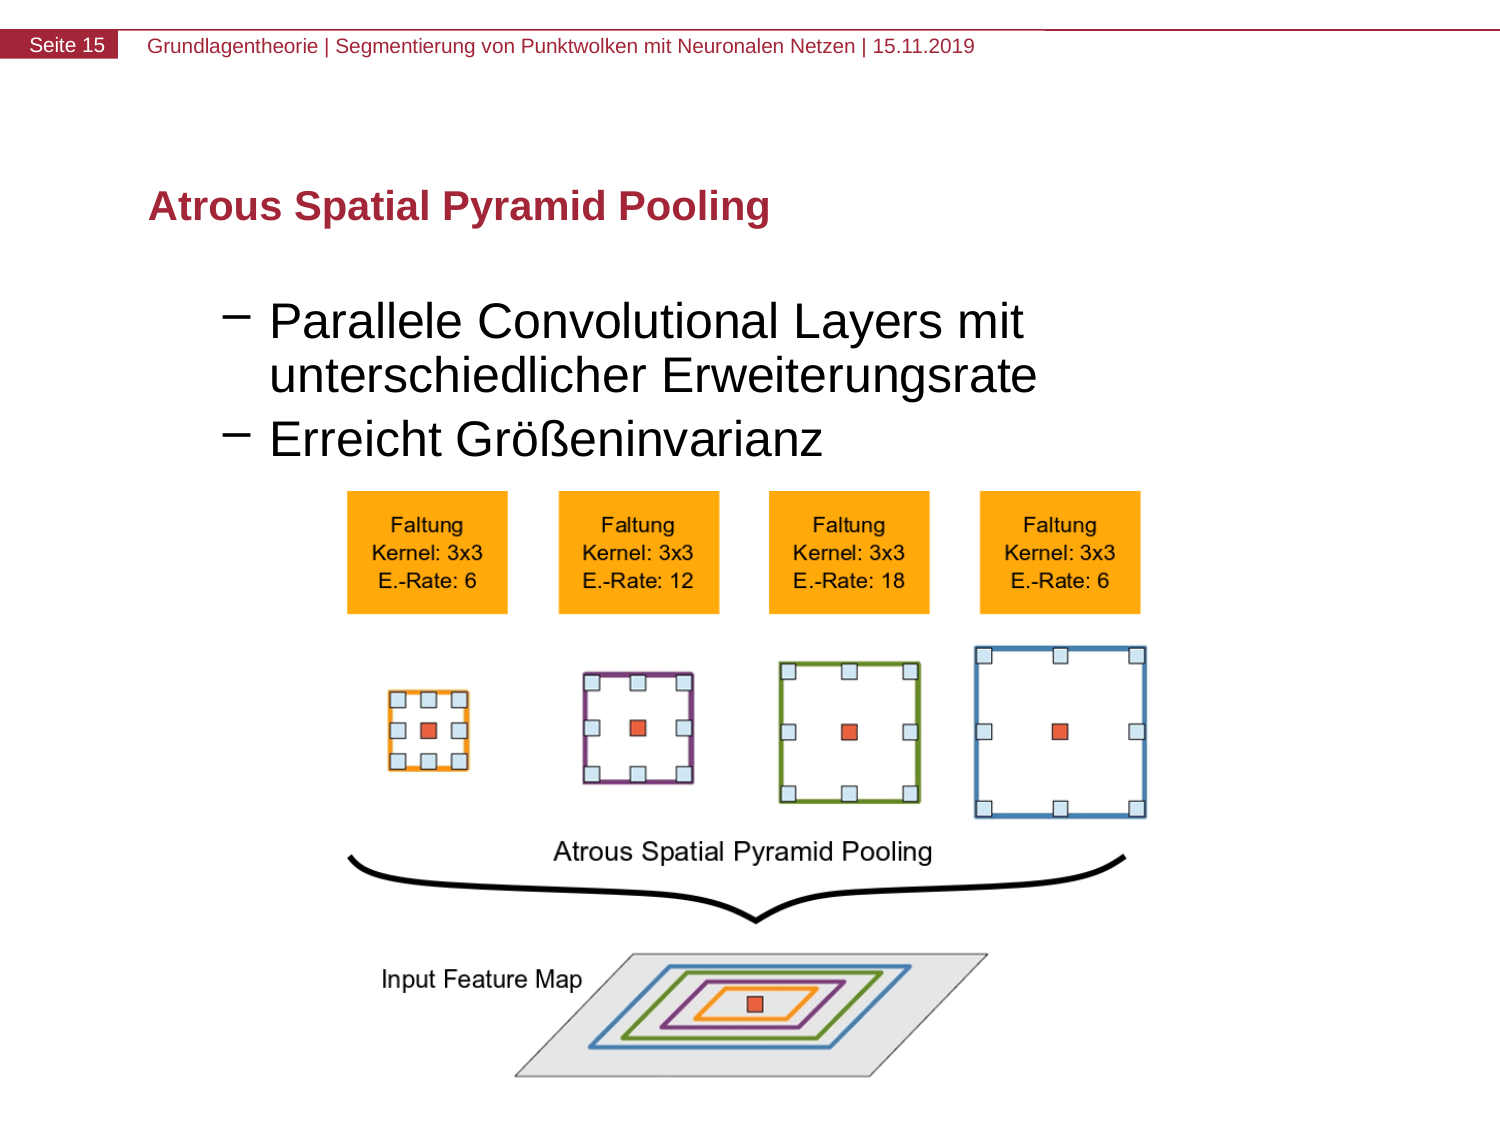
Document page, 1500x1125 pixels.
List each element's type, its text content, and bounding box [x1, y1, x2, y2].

picture [347, 491, 1153, 1088]
title Atrous Spatial Pyramid Pooling [132, 149, 1413, 258]
list Parallele Convolutional Layers mit unterschiedlicher Erweiterungsrate Erreicht Größeninvarianz [132, 287, 1371, 888]
